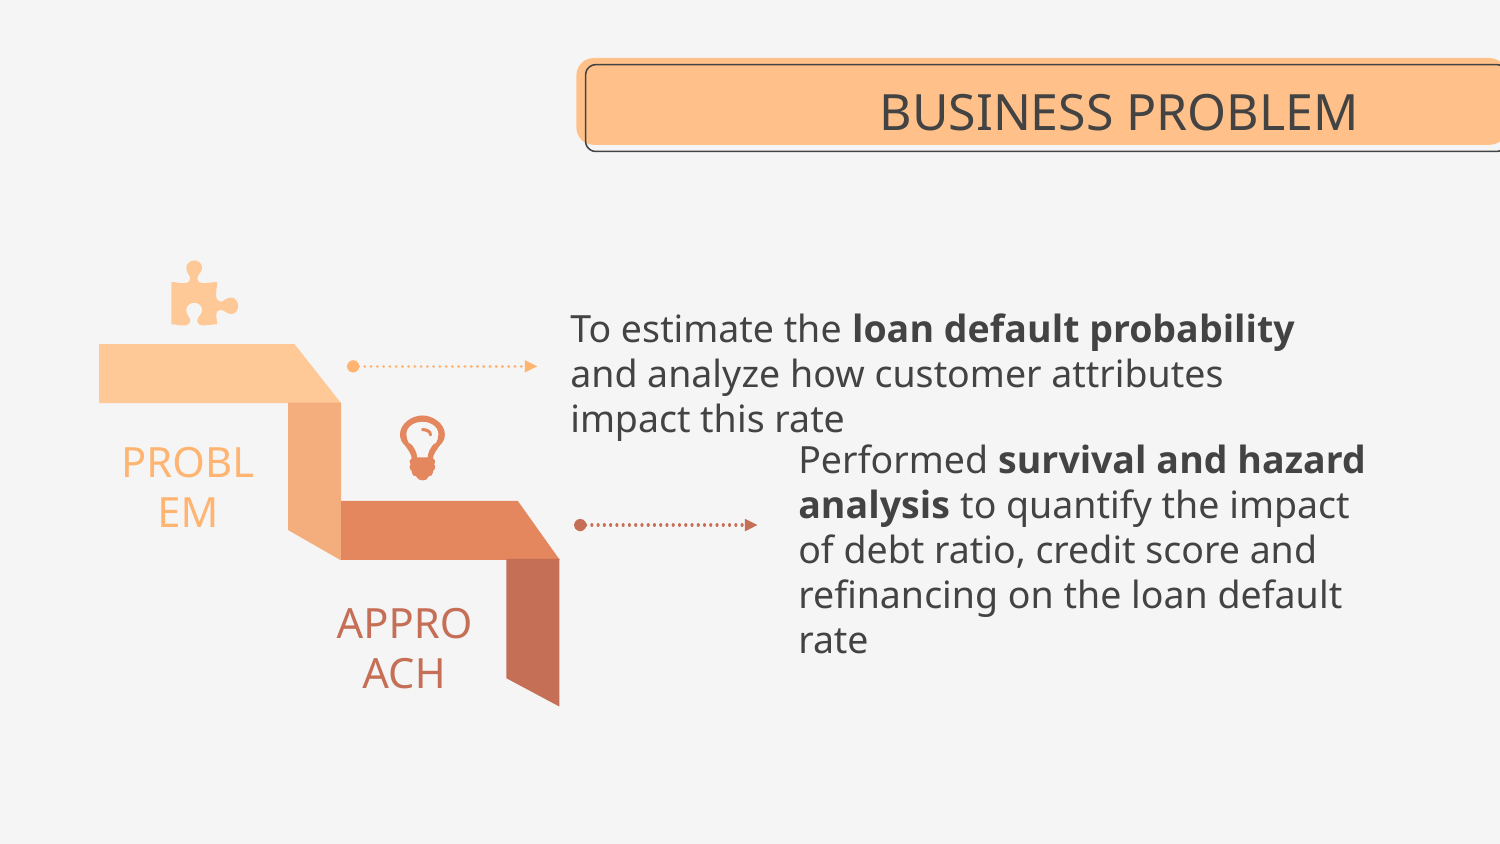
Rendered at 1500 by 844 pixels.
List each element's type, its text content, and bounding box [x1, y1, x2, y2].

text_box To estimate the loan default probability and analyze how customer attributes impact this rate [570, 304, 1329, 440]
text_box [399, 415, 445, 481]
text_box APPROACH [327, 596, 335, 697]
text_box [171, 260, 239, 326]
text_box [98, 343, 342, 561]
title BUSINESS PROBLEM [849, 70, 1374, 150]
text_box Performed survival and hazard analysis to quantify the impact of debt ratio, credit score and refinancing on the loan default rate [798, 436, 1389, 662]
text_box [340, 500, 560, 707]
